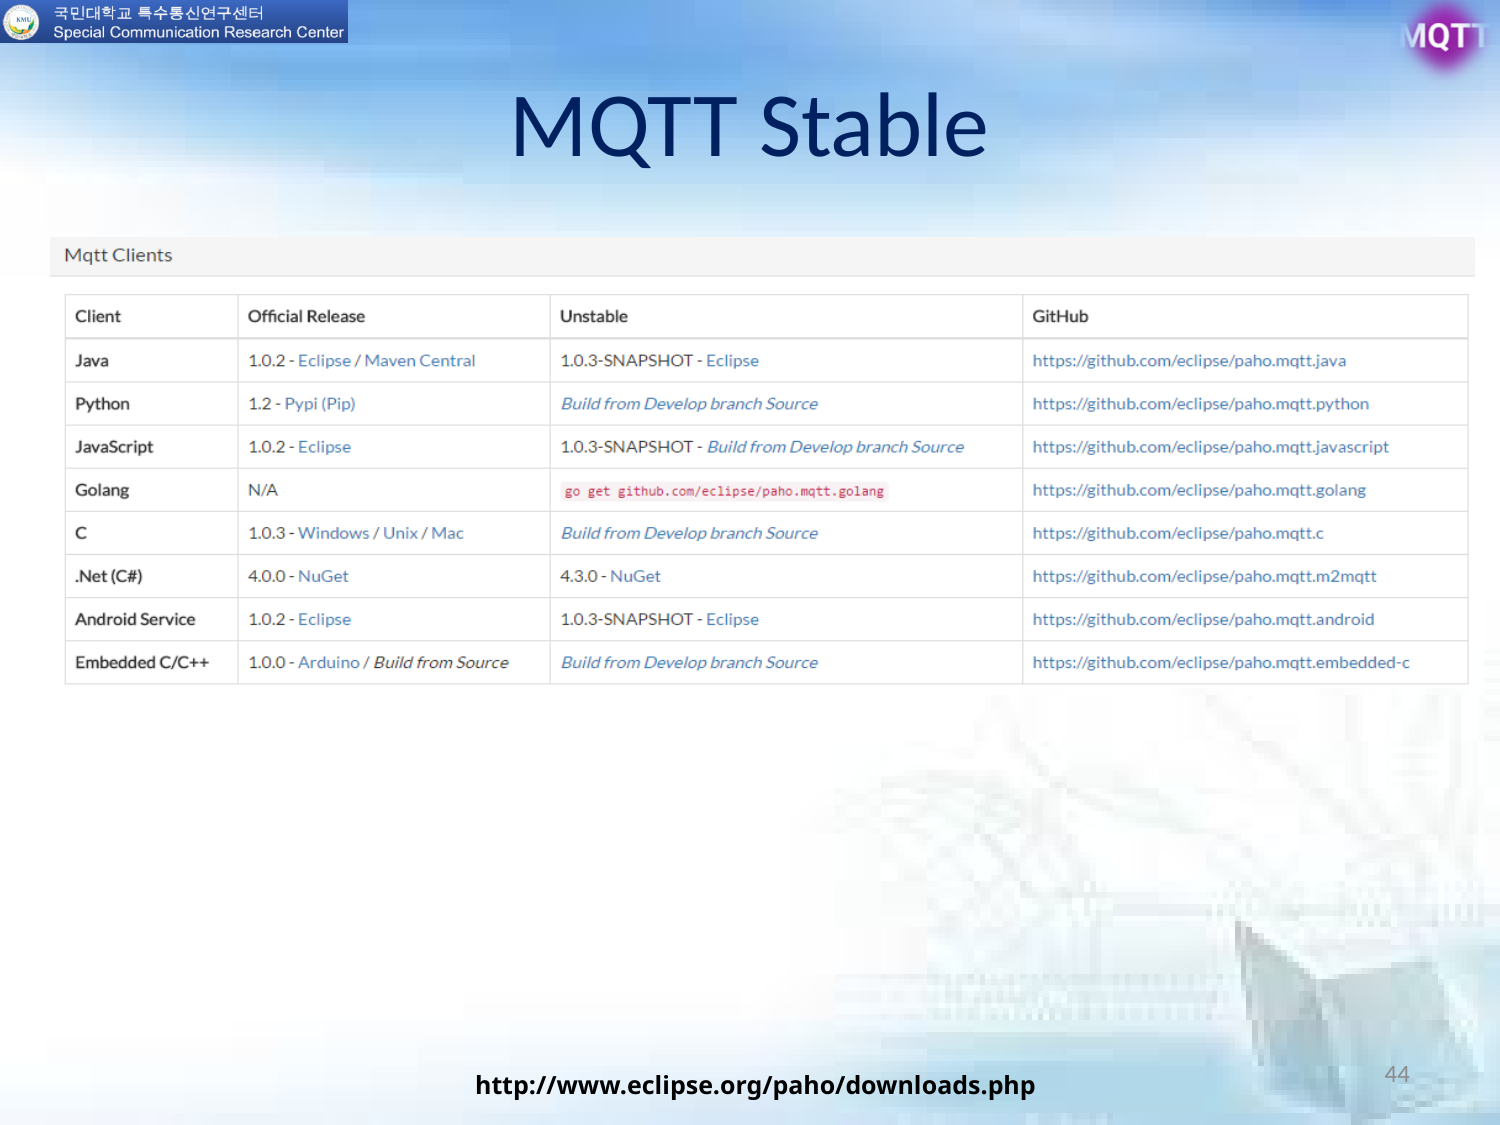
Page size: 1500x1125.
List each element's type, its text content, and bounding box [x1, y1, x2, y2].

title MQTT Stable [75, 51, 1425, 189]
text_box http://www.eclipse.org/paho/downloads.php [460, 1062, 1052, 1108]
picture [0, 0, 1500, 1125]
slide_number 44 [1074, 1042, 1425, 1103]
